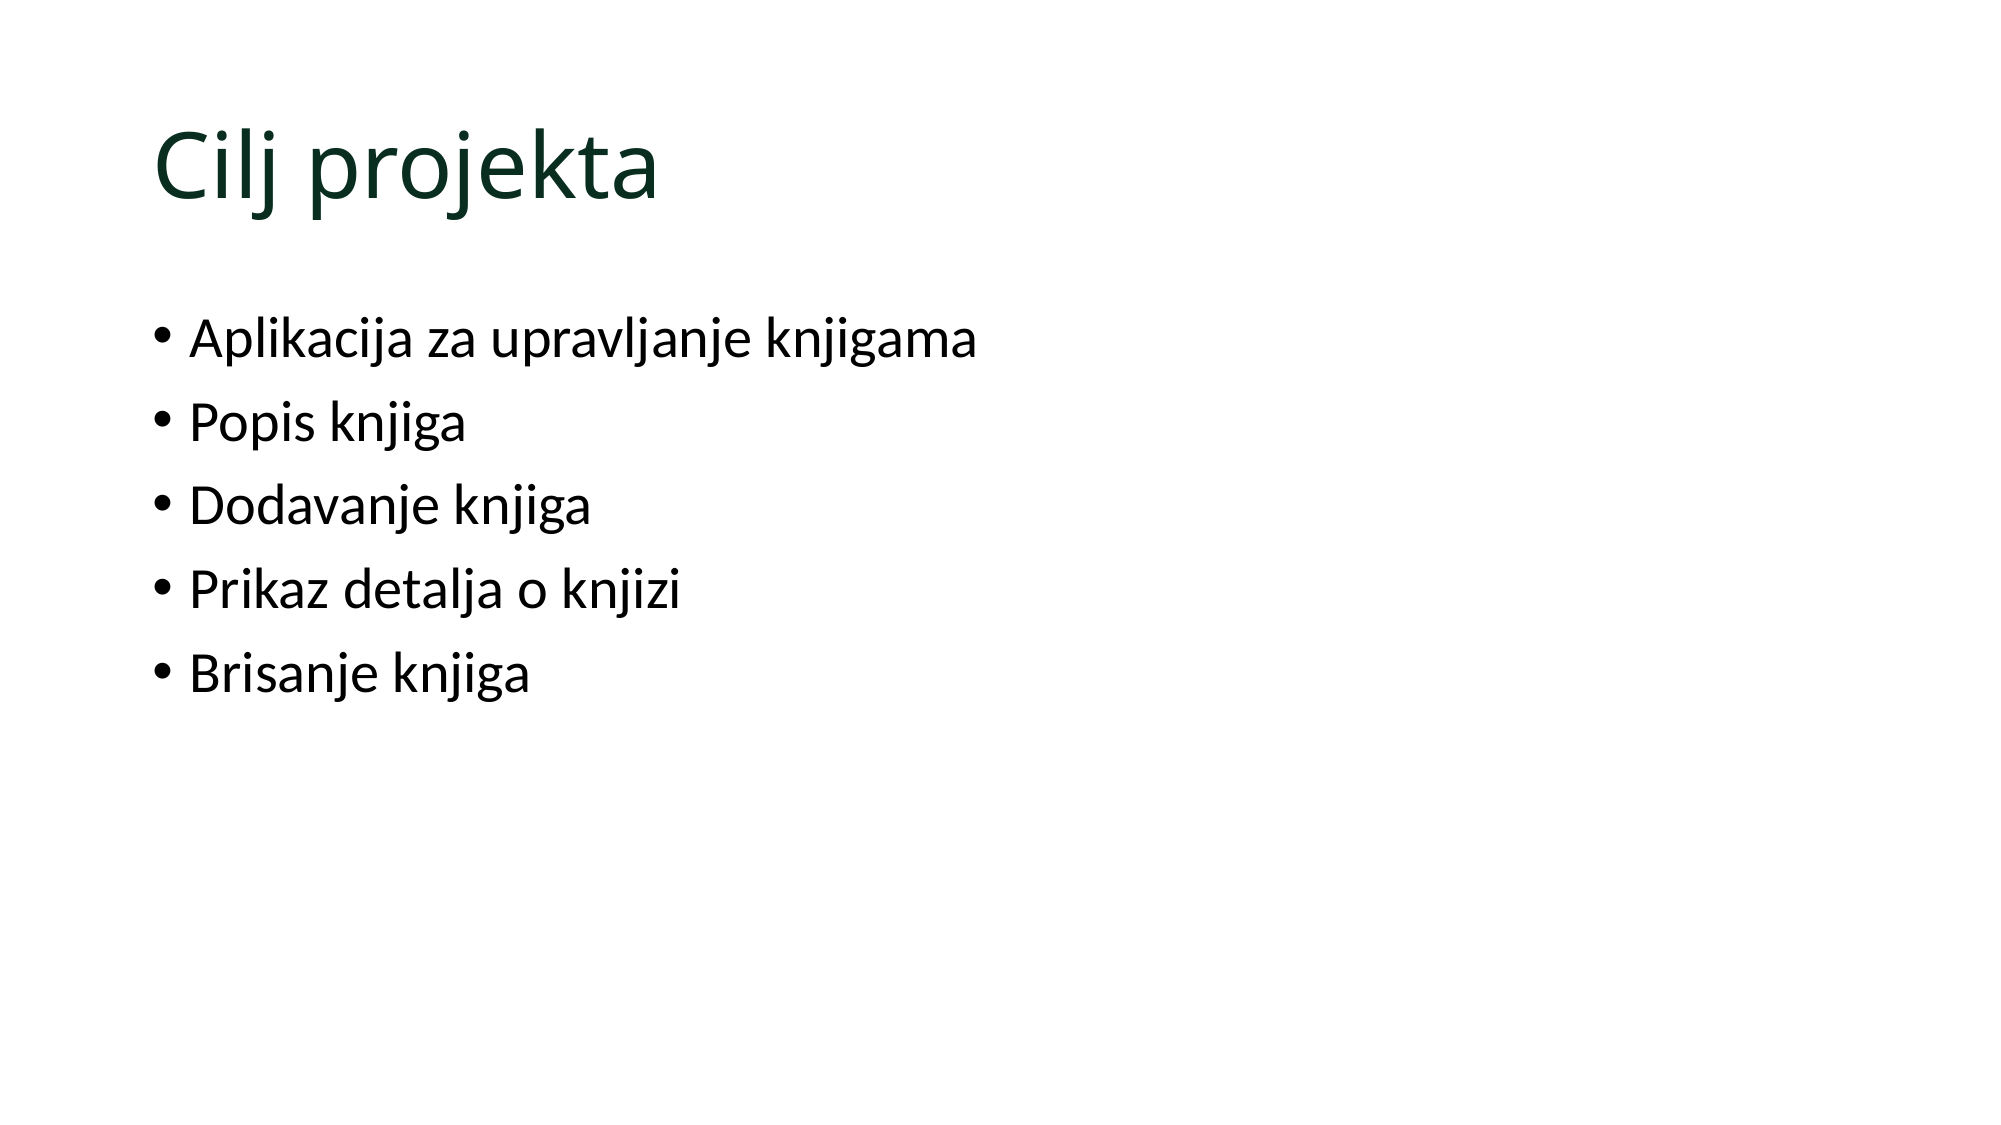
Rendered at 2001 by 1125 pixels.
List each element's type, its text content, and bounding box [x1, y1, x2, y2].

title Cilj projekta [137, 59, 1863, 278]
list Aplikacija za upravljanje knjigama Popis knjiga Dodavanje knjiga Prikaz detalja o knjizi Brisanje knjiga [137, 299, 1863, 1014]
